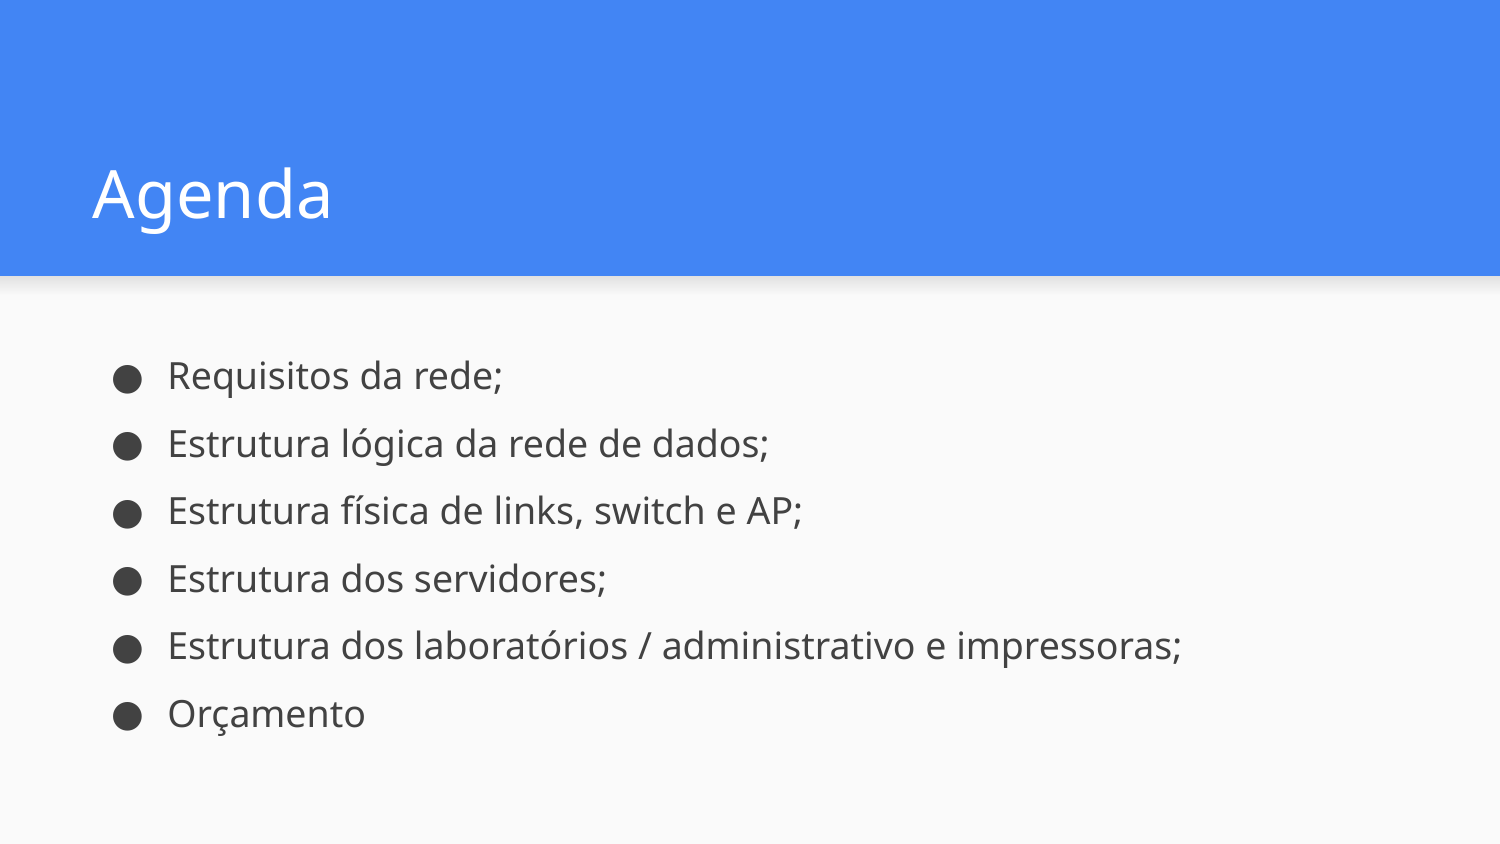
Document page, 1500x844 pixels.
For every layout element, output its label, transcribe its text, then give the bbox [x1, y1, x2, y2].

list Requisitos da rede; Estrutura lógica da rede de dados; Estrutura física de links, switch e AP; Estrutura dos servidores; Estrutura dos laboratórios / administrativo e impressoras; Orçamento [77, 314, 1427, 760]
title Agenda [77, 121, 1427, 248]
